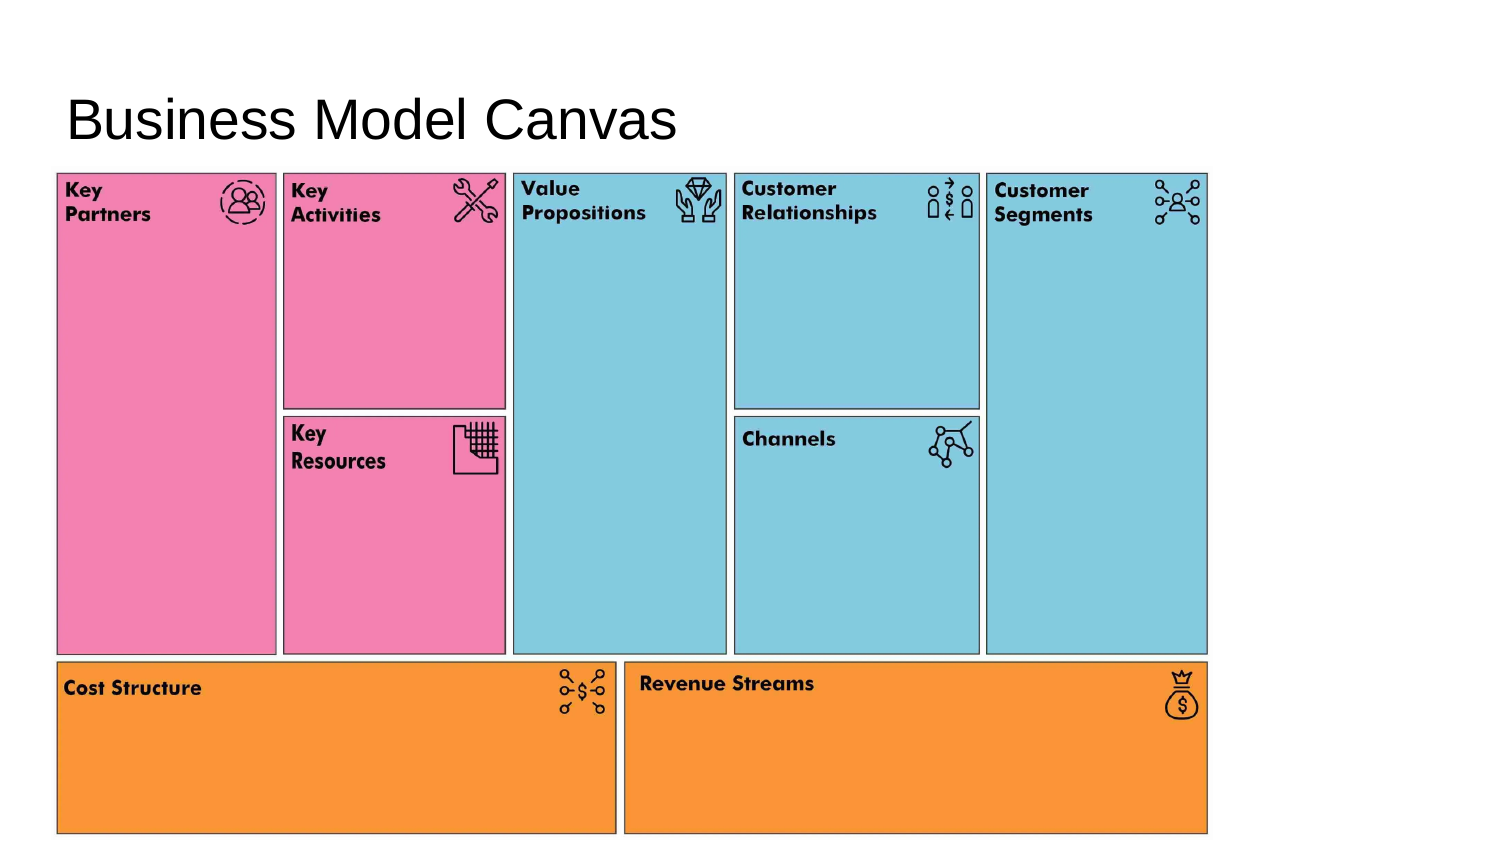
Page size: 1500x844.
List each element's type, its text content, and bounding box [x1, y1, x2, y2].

picture [50, 166, 1213, 840]
title Business Model Canvas [51, 72, 1449, 167]
